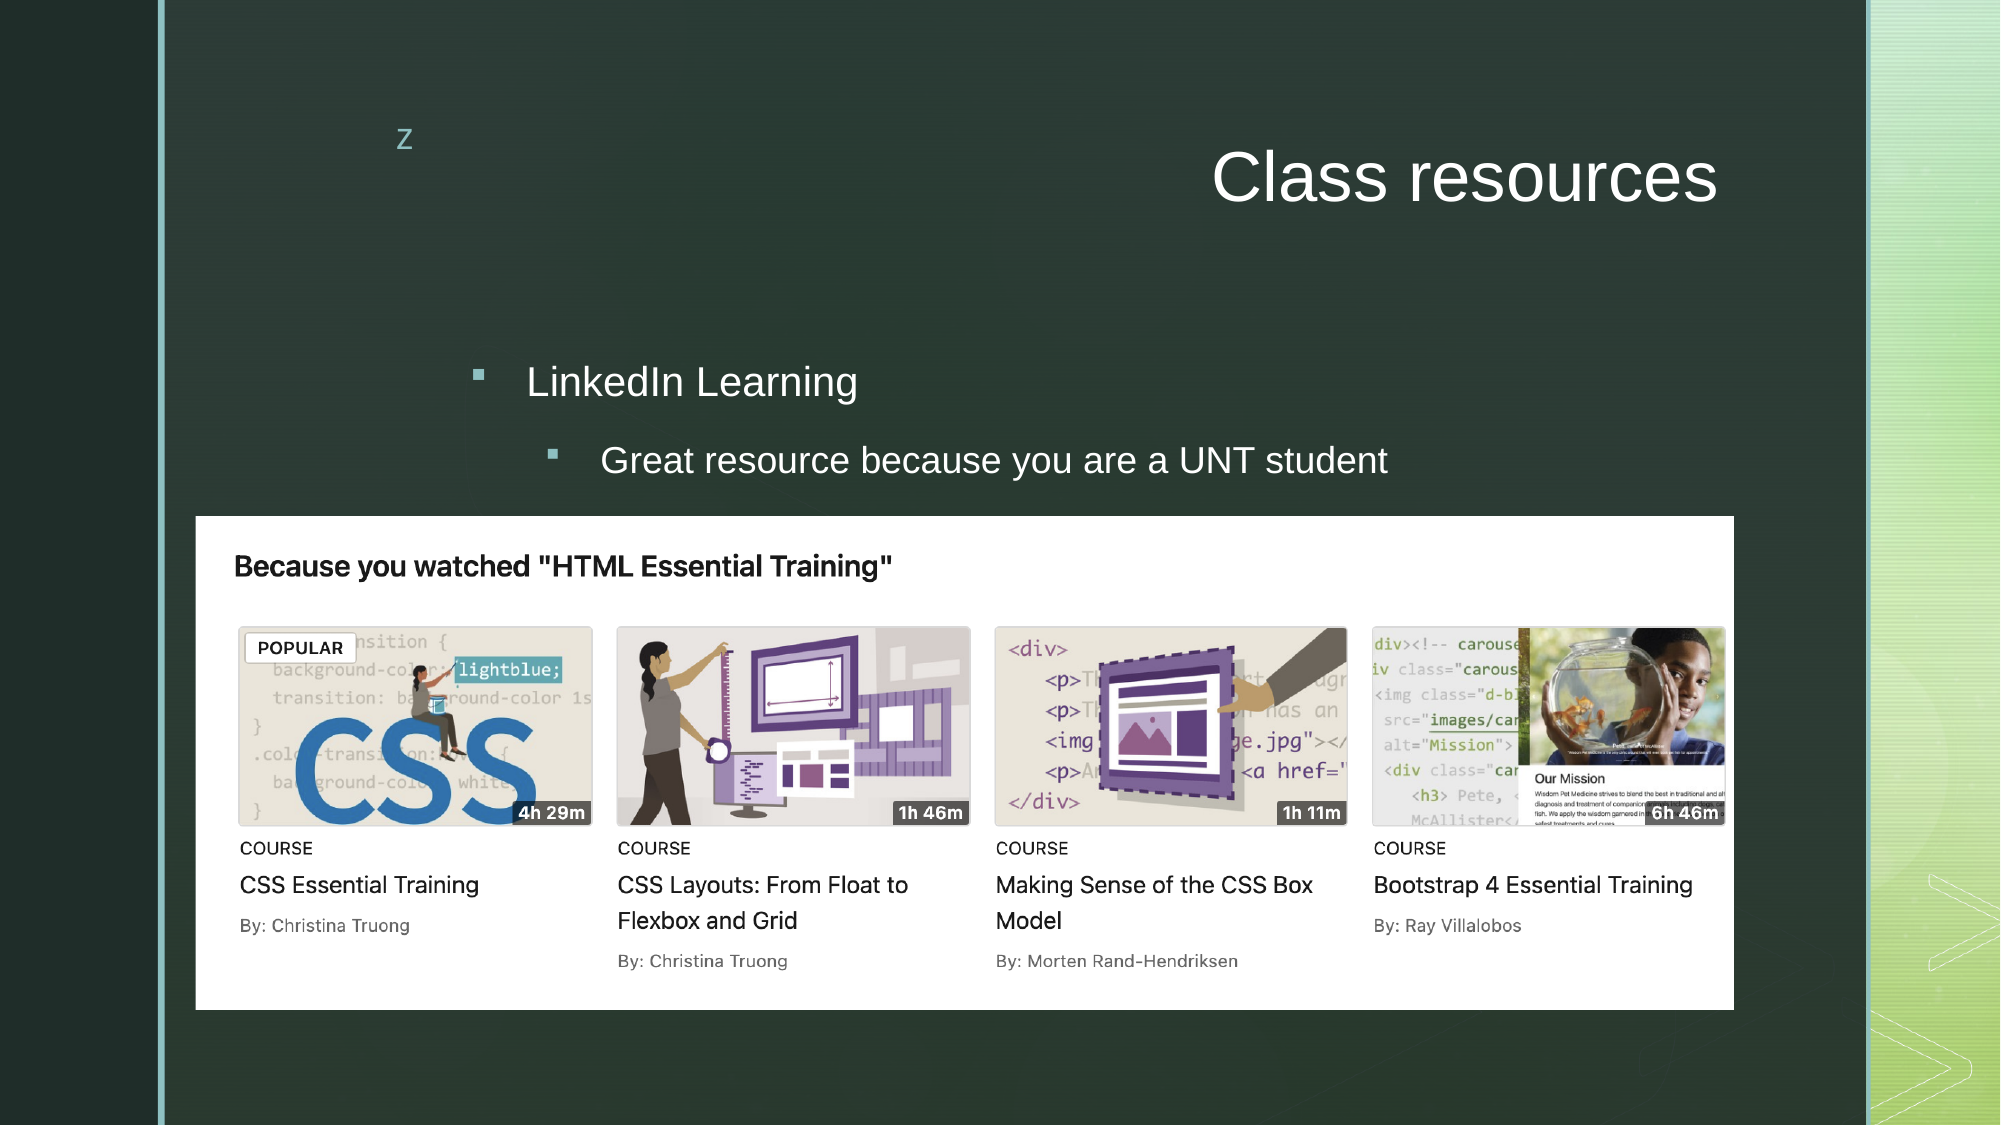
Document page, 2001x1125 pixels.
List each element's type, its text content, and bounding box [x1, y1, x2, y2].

picture [195, 516, 1735, 1010]
title Class resources [428, 132, 1734, 310]
list LinkedIn Learning Great resource because you are a UNT student [454, 336, 1734, 490]
picture [1871, 0, 2001, 1125]
